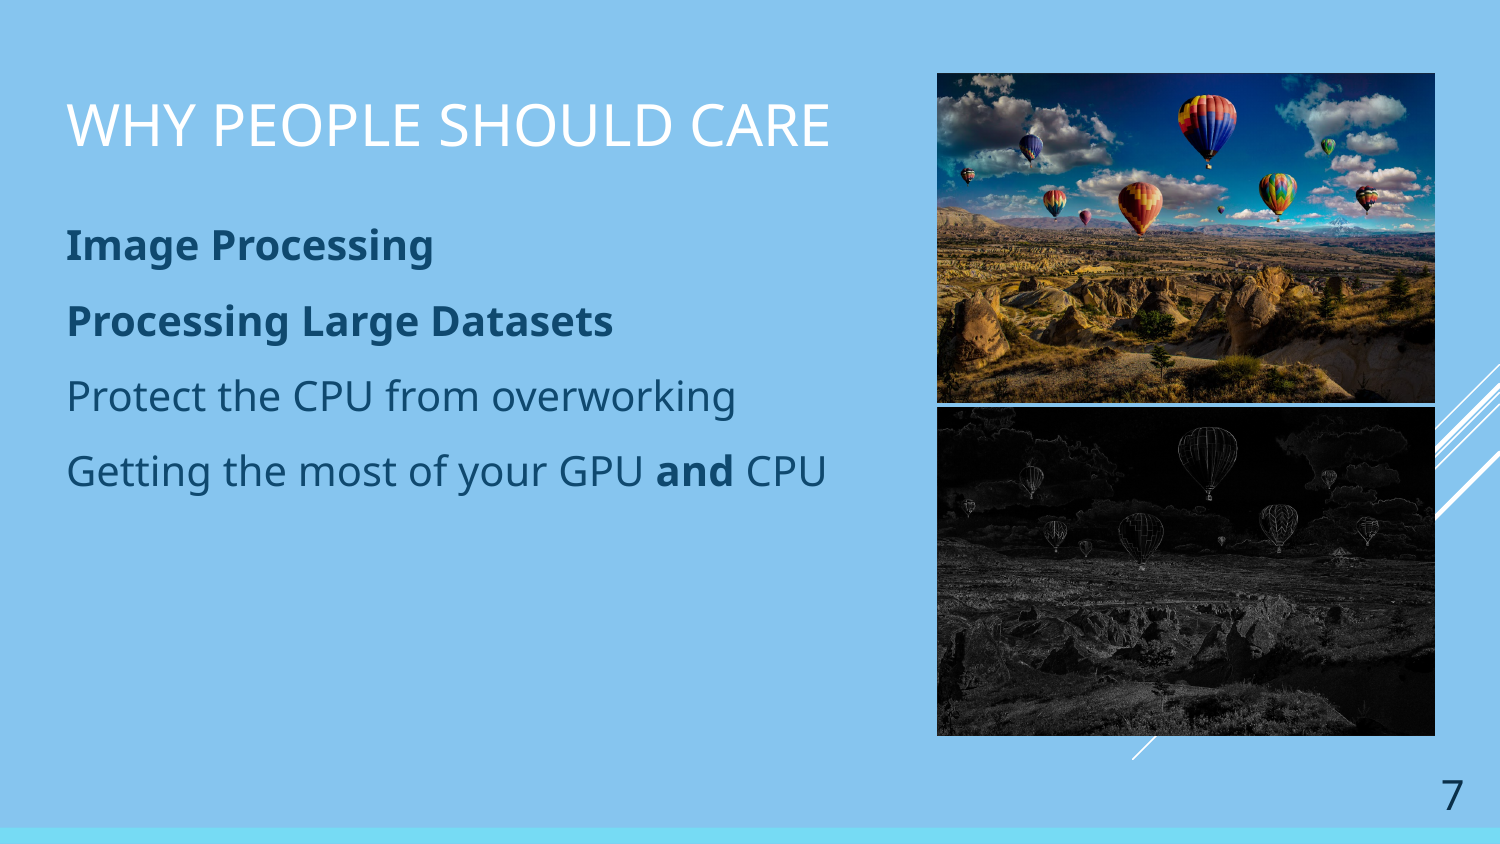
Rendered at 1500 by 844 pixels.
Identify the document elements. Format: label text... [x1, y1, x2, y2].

title Why people should care [51, 72, 920, 167]
list Image Processing Processing Large Datasets Protect the CPU from overworking Getting the most of your GPU and CPU [51, 204, 990, 765]
slide_number 7 [1389, 764, 1480, 830]
picture [937, 73, 1435, 404]
picture [937, 407, 1435, 736]
picture [947, 158, 954, 175]
